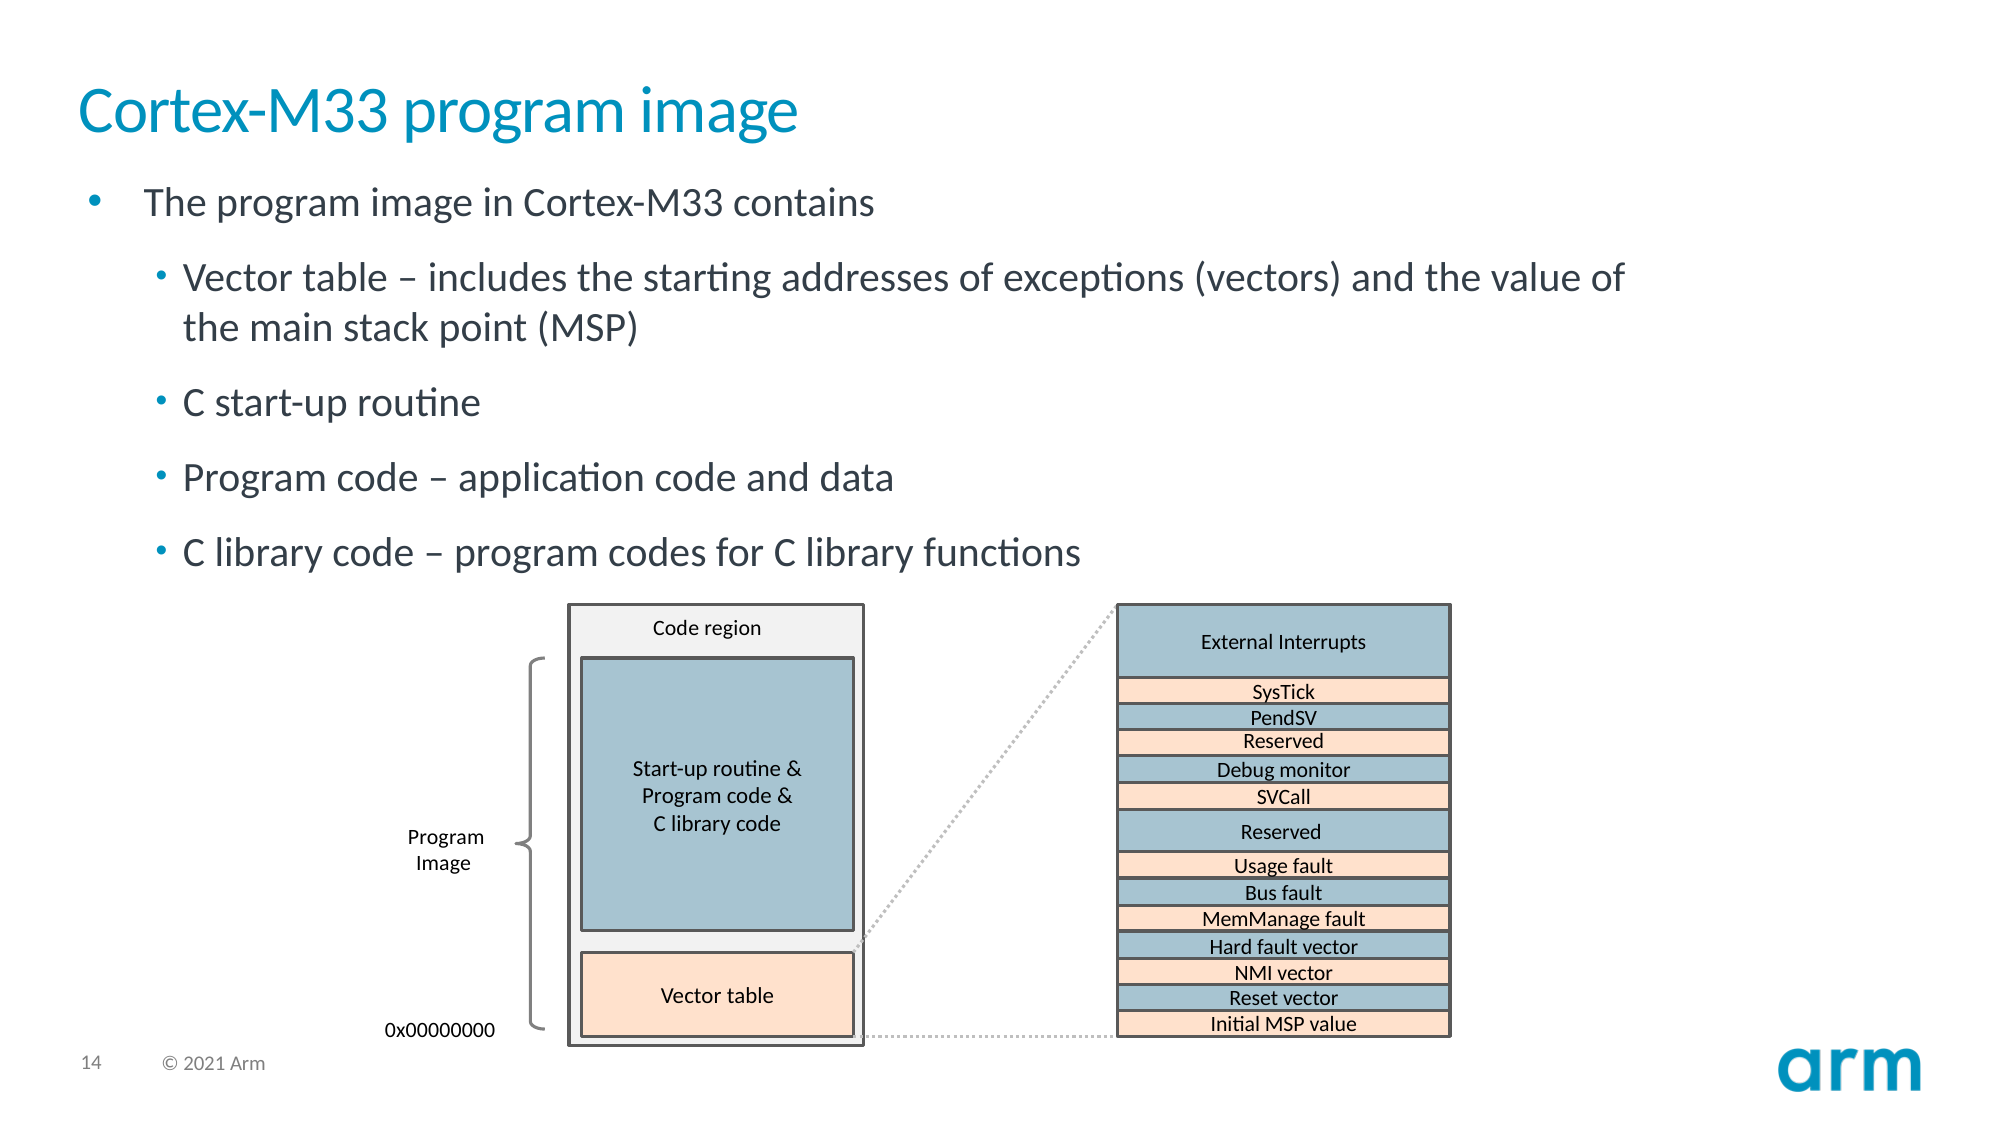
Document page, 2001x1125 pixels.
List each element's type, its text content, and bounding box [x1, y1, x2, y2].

picture [1777, 1047, 1922, 1093]
list The program image in Cortex-M33 contains Vector table – includes the starting addresses of exceptions (vectors) and the value of the main stack point (MSP) C start-up routine Program code – application code and data C library code – program codes for C library functions [87, 174, 1688, 544]
title Cortex-M33 program image [78, 78, 1922, 186]
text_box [370, 604, 1451, 1050]
